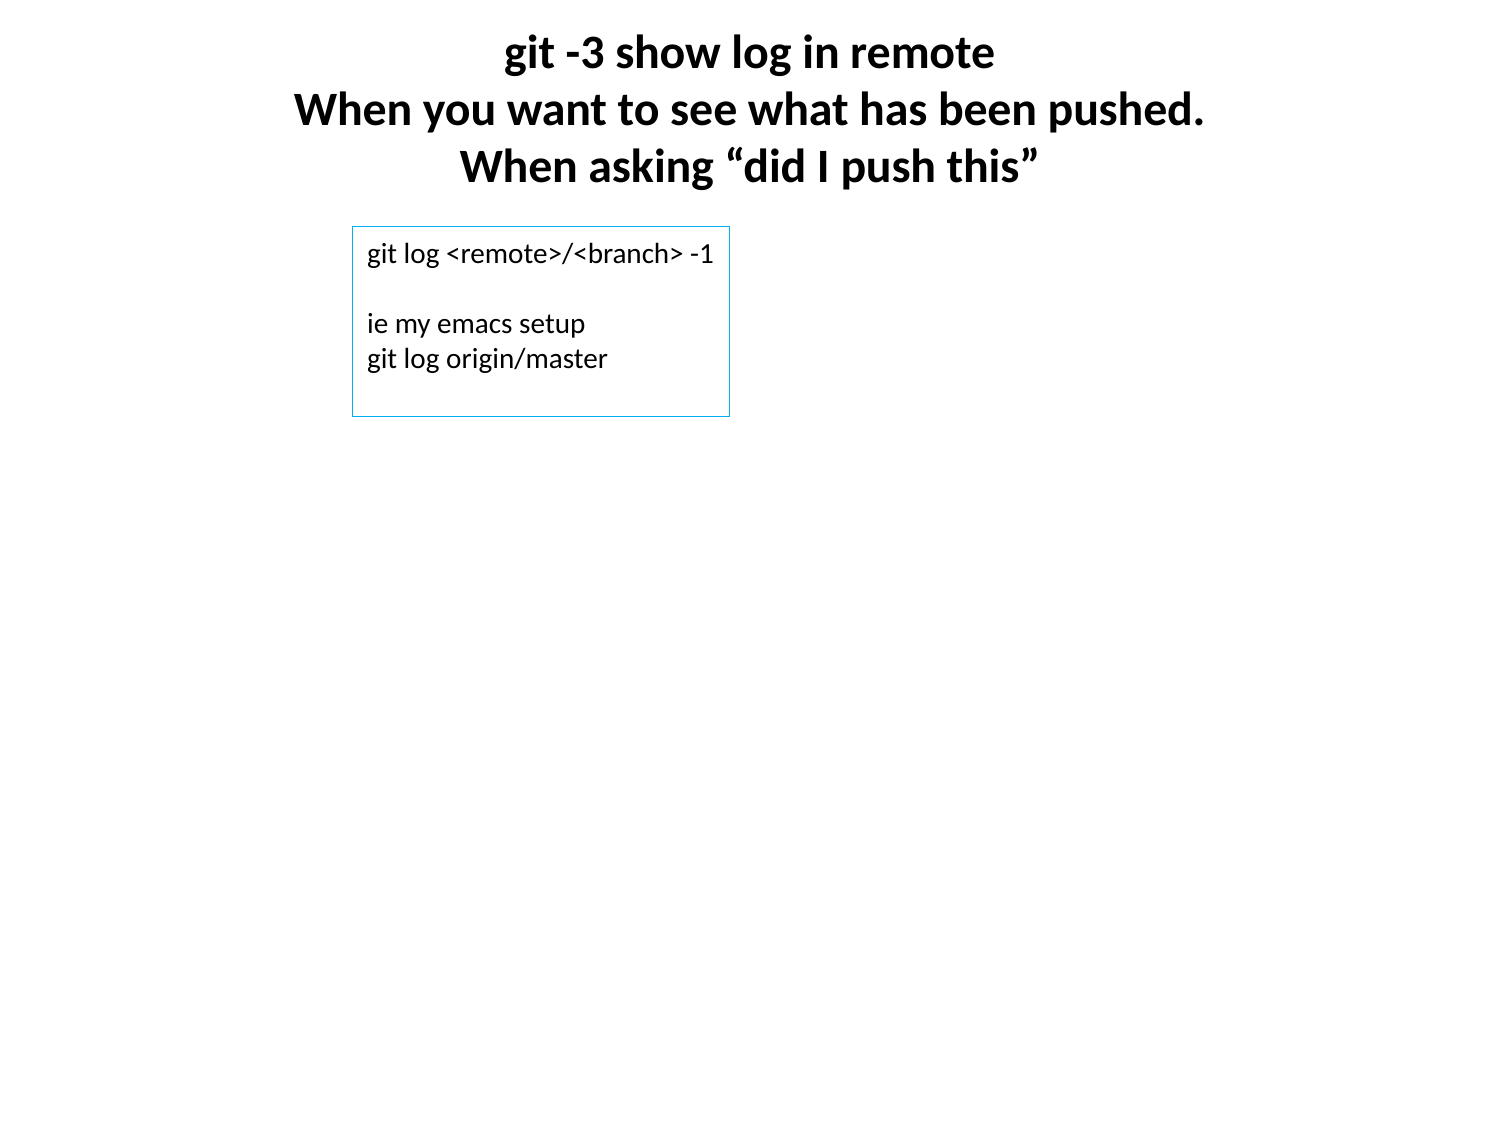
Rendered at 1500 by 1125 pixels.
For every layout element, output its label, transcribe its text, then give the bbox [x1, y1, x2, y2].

text_box git log <remote>/<branch> -1 ie my emacs setup git log origin/master [352, 226, 730, 417]
title git -3 show log in remote When you want to see what has been pushed. When asking “did I push this” [75, 12, 1425, 200]
